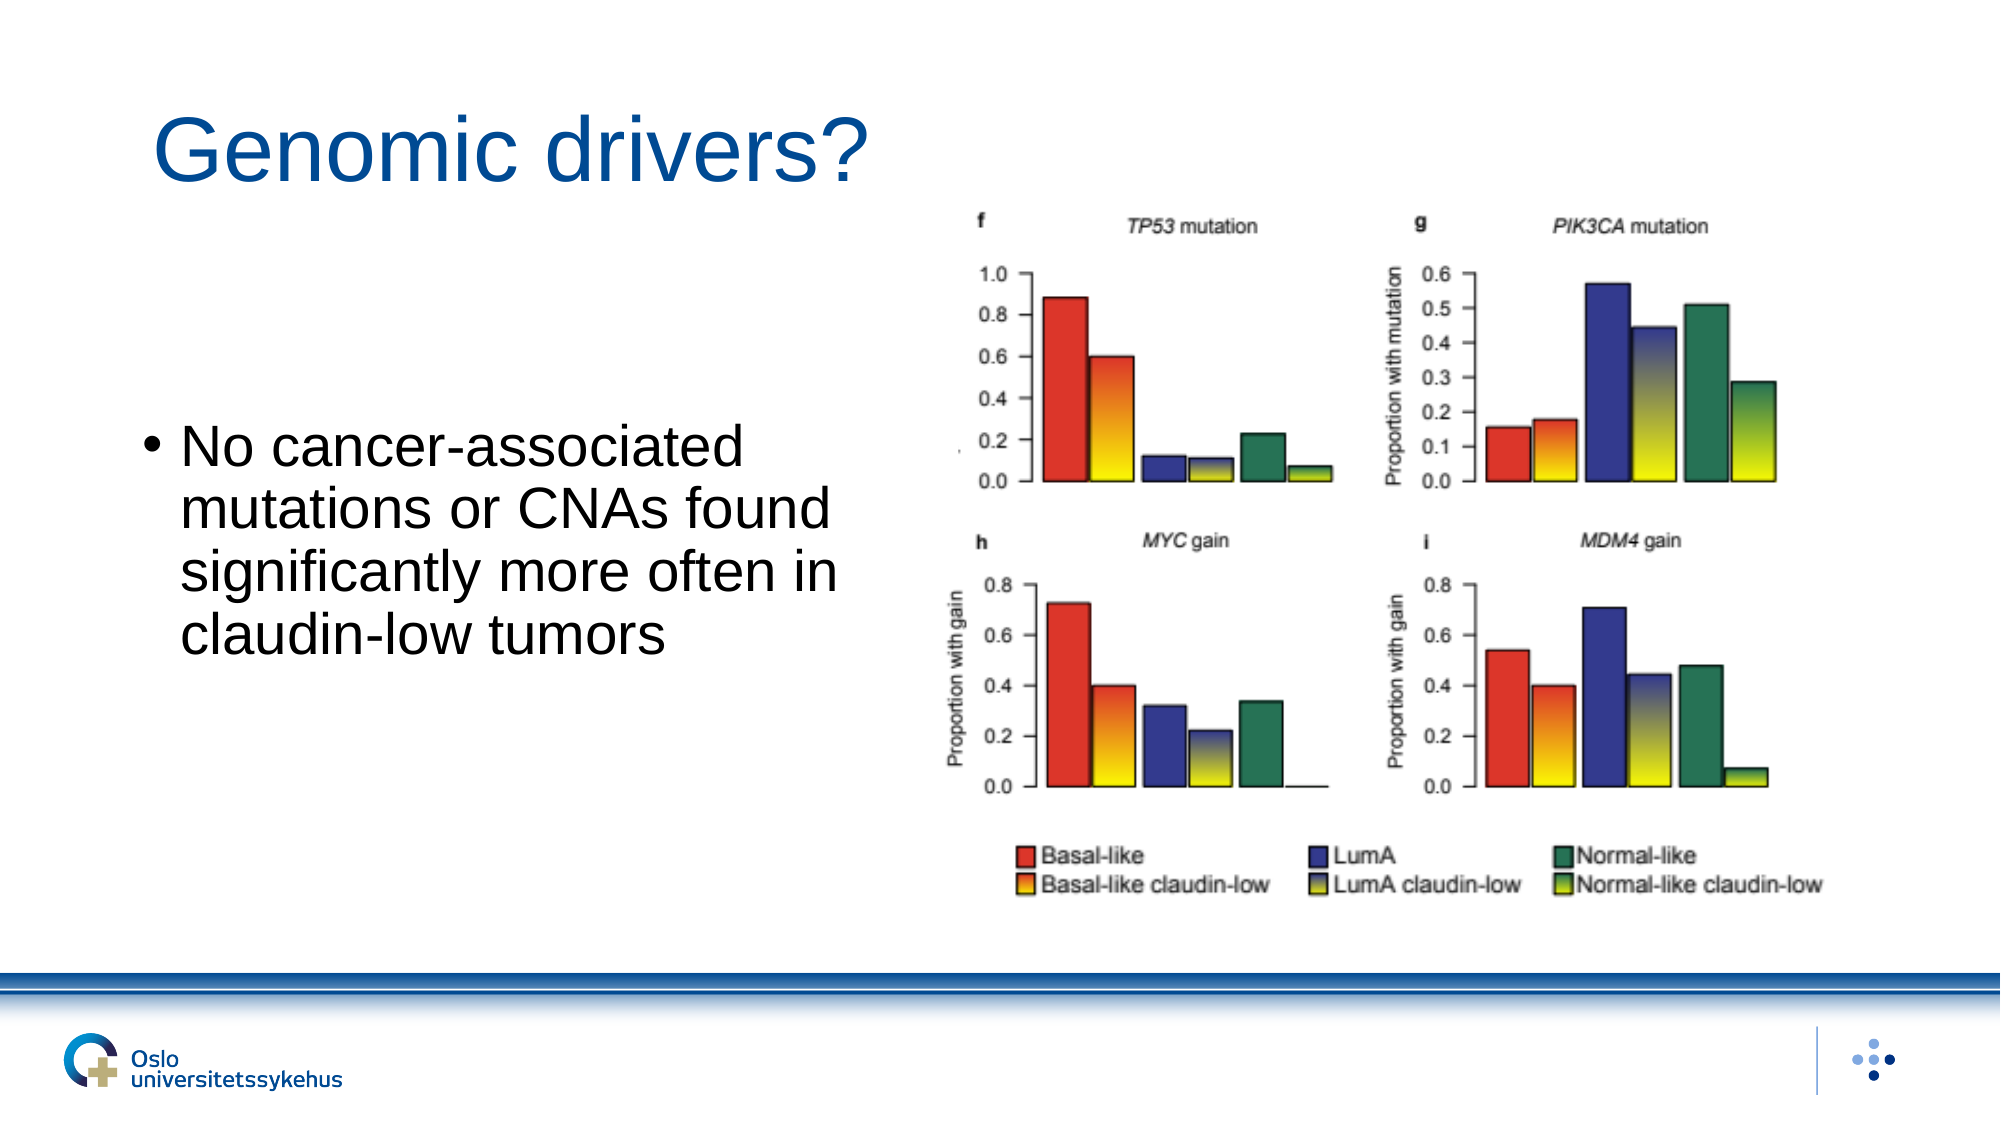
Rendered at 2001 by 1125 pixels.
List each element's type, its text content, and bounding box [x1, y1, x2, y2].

picture [0, 0, 2001, 1125]
text_box No cancer-associated mutations or CNAs found significantly more often in claudin-low tumors [127, 408, 906, 1009]
title Genomic drivers? [137, 94, 1863, 218]
